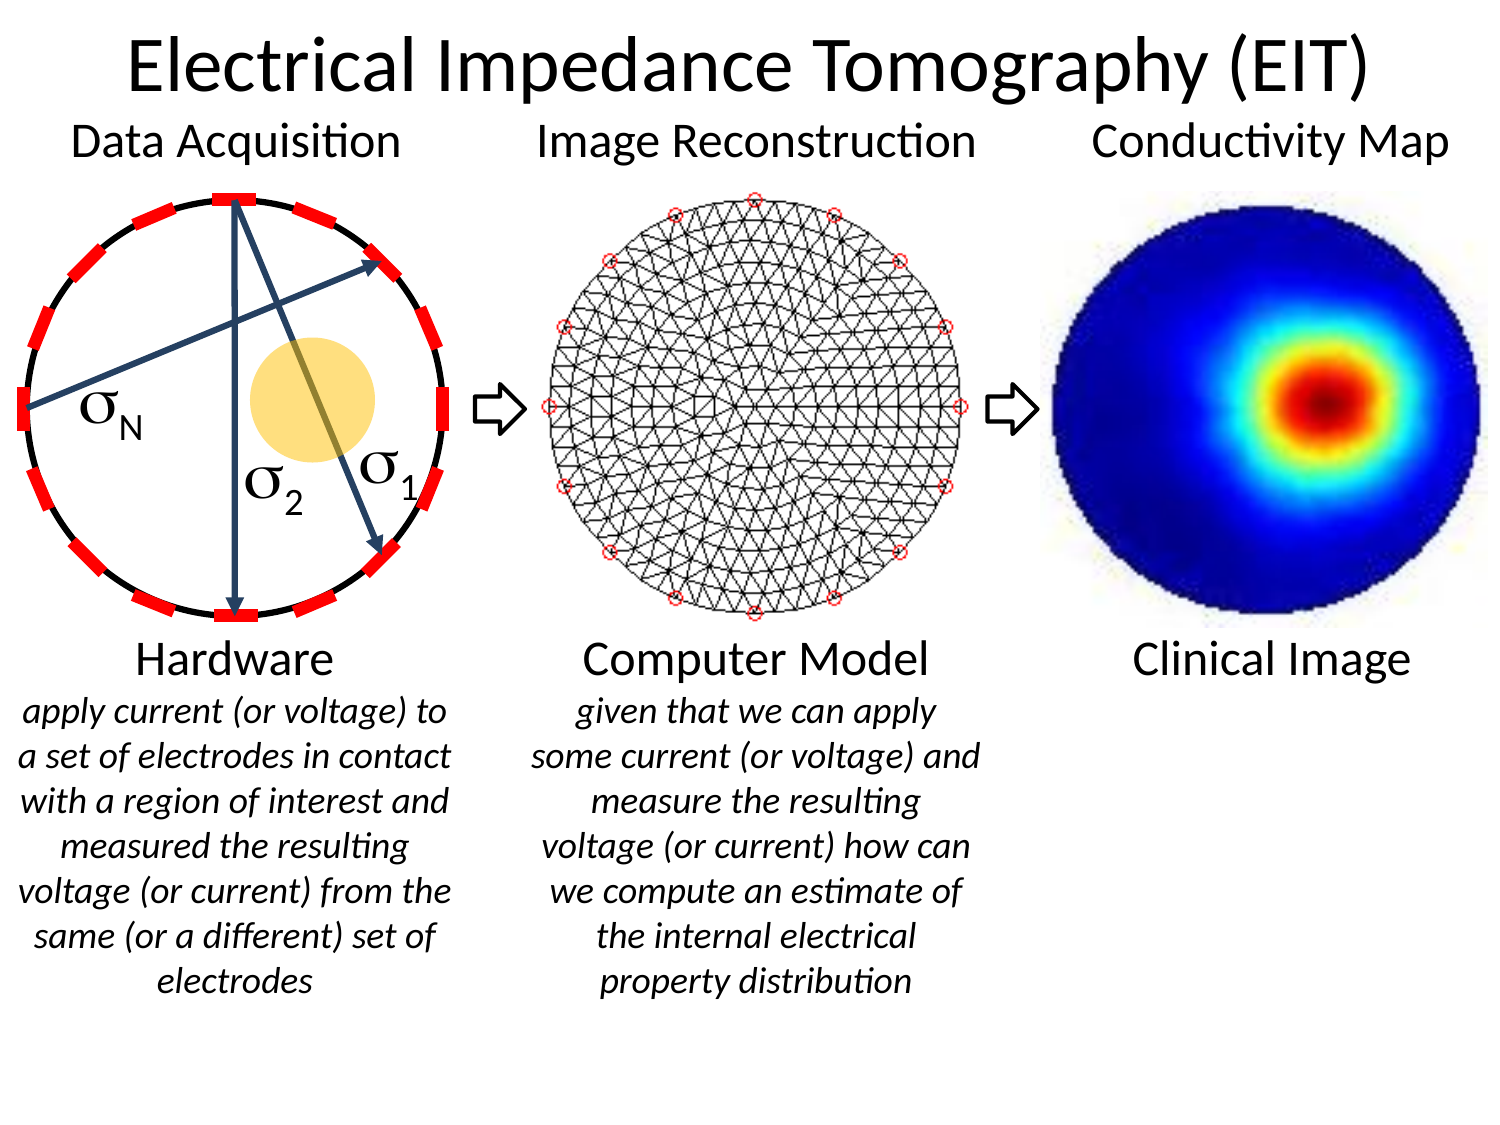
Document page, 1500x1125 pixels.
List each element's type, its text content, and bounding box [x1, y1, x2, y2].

text_box Computer Model given that we can apply some current (or voltage) and measure the resulting voltage (or current) how can we compute an estimate of the internal electrical property distribution [516, 639, 997, 1009]
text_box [23, 199, 443, 302]
title Electrical Impedance Tomography (EIT) [75, 0, 1425, 154]
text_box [26, 260, 382, 409]
text_box Hardware apply current (or voltage) to a set of electrodes in contact with a region of interest and measured the resulting voltage (or current) from the same (or a different) set of electrodes [0, 618, 475, 1009]
picture [520, 174, 994, 635]
text_box [998, 382, 1034, 436]
text_box Clinical Image [1117, 635, 1427, 694]
text_box Image Reconstruction [521, 99, 993, 174]
text_box Conductivity Map [1076, 99, 1465, 175]
text_box Data Acquisition [55, 99, 417, 175]
picture [1039, 191, 1488, 628]
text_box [130, 303, 486, 452]
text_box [23, 416, 443, 617]
text_box [490, 382, 515, 436]
